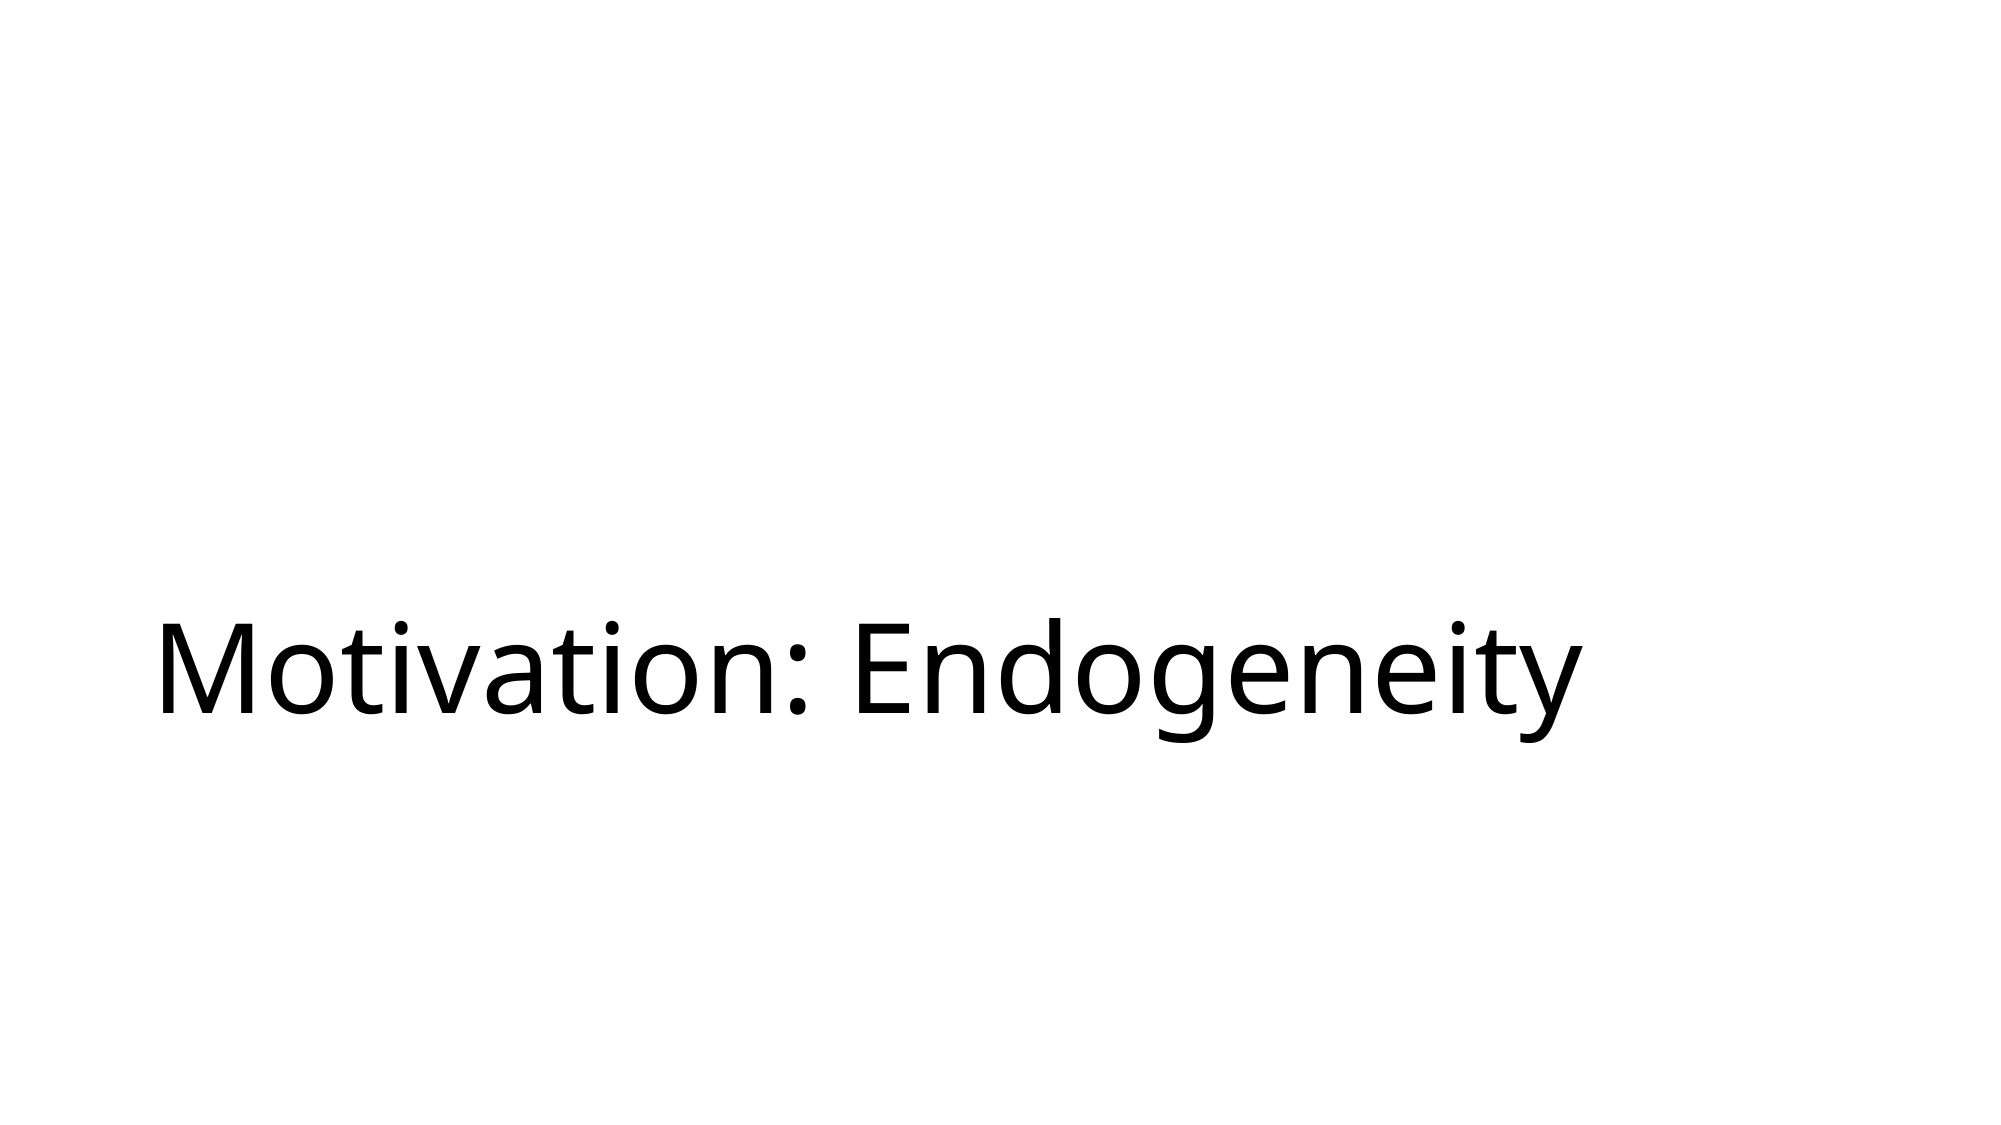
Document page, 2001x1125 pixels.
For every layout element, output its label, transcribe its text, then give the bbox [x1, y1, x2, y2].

title Motivation: Endogeneity [136, 280, 1862, 749]
